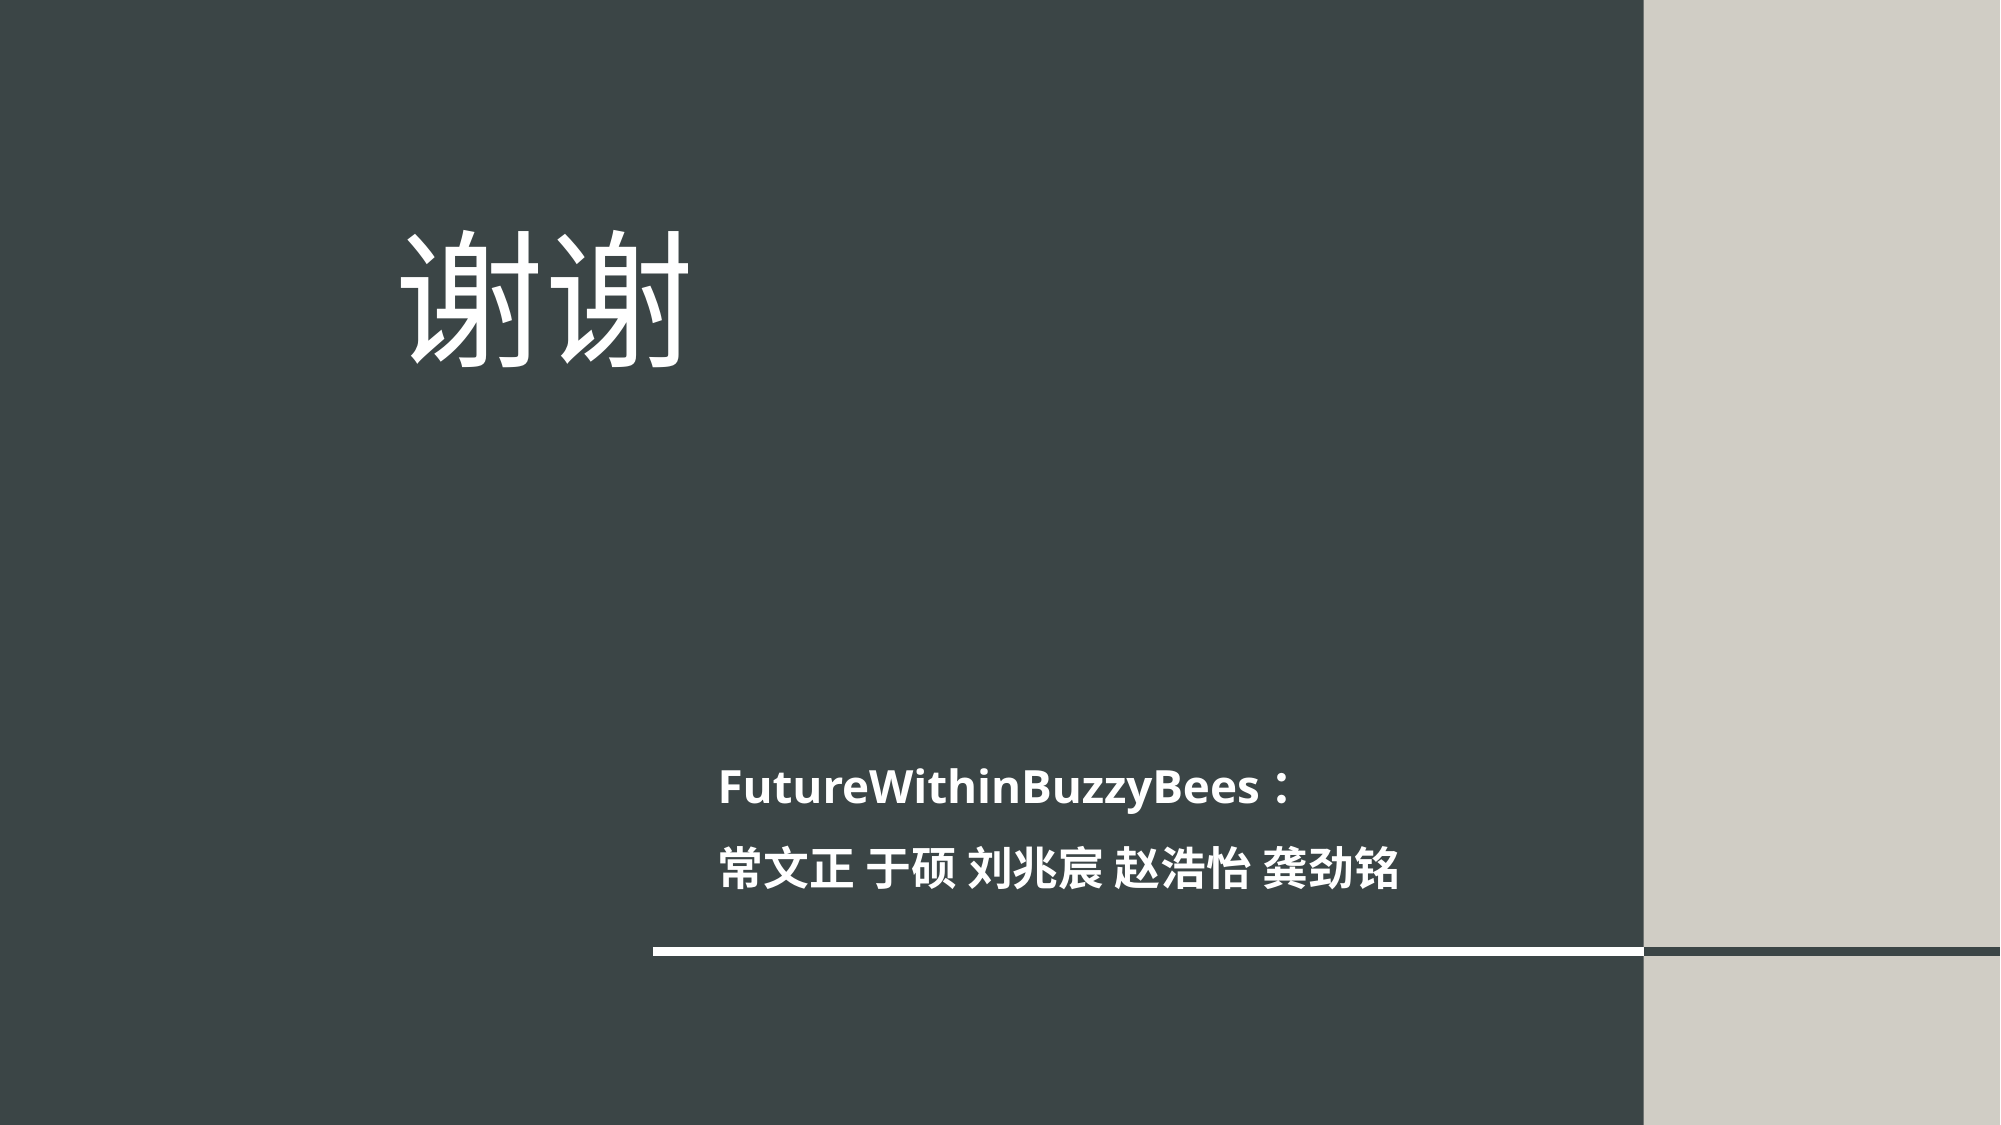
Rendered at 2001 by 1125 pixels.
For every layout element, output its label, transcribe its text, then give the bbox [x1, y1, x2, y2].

list FutureWithinBuzzyBees： 常文正 于硕 刘兆宸 赵浩怡 龚劲铭 [702, 722, 1483, 1060]
title 谢谢 [379, 233, 1256, 514]
